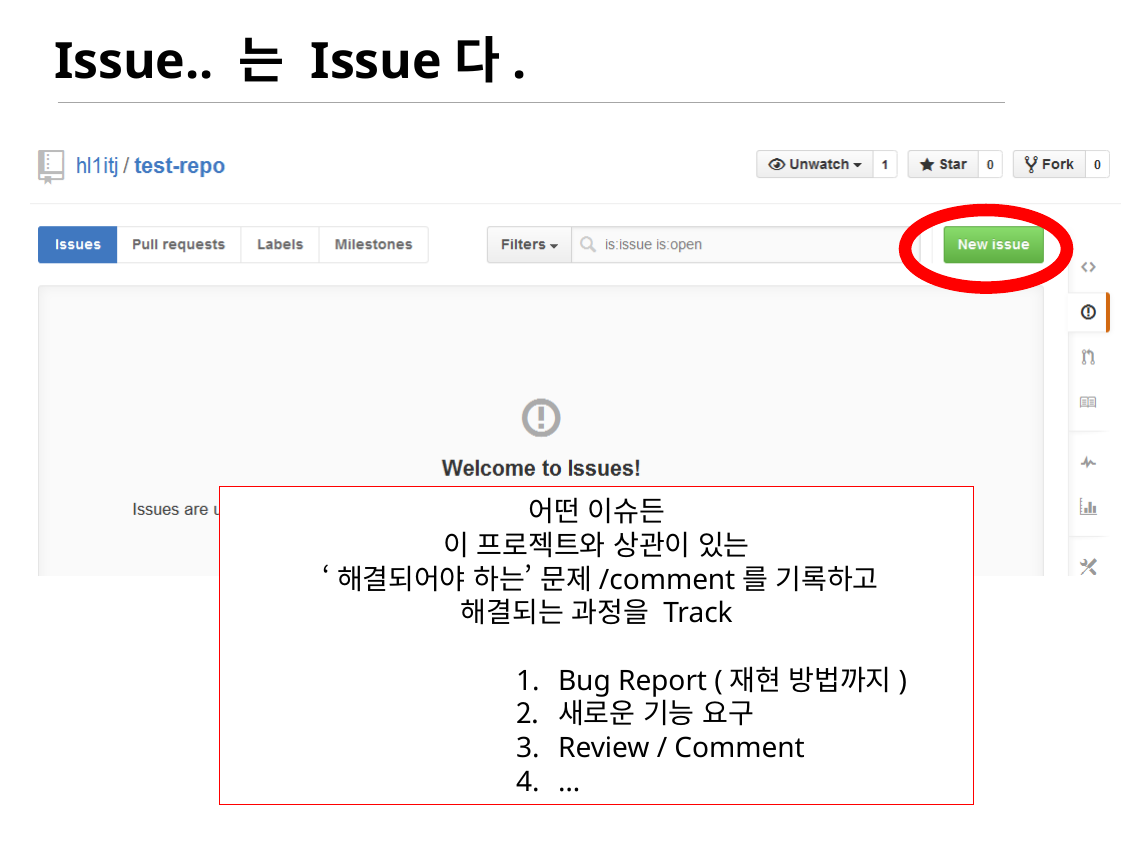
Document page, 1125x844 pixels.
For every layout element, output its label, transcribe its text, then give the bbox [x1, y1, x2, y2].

title Issue.. 는 Issue다. [54, 34, 1006, 92]
picture [30, 138, 1121, 576]
text_box 어떤 이슈든 이 프로젝트와 상관이 있는 ‘해결되어야 하는’ 문제/comment를 기록하고 해결되는 과정을 Track Bug Report (재현 방법까지) 새로운 기능 요구 Review / Comment … [219, 576, 974, 805]
